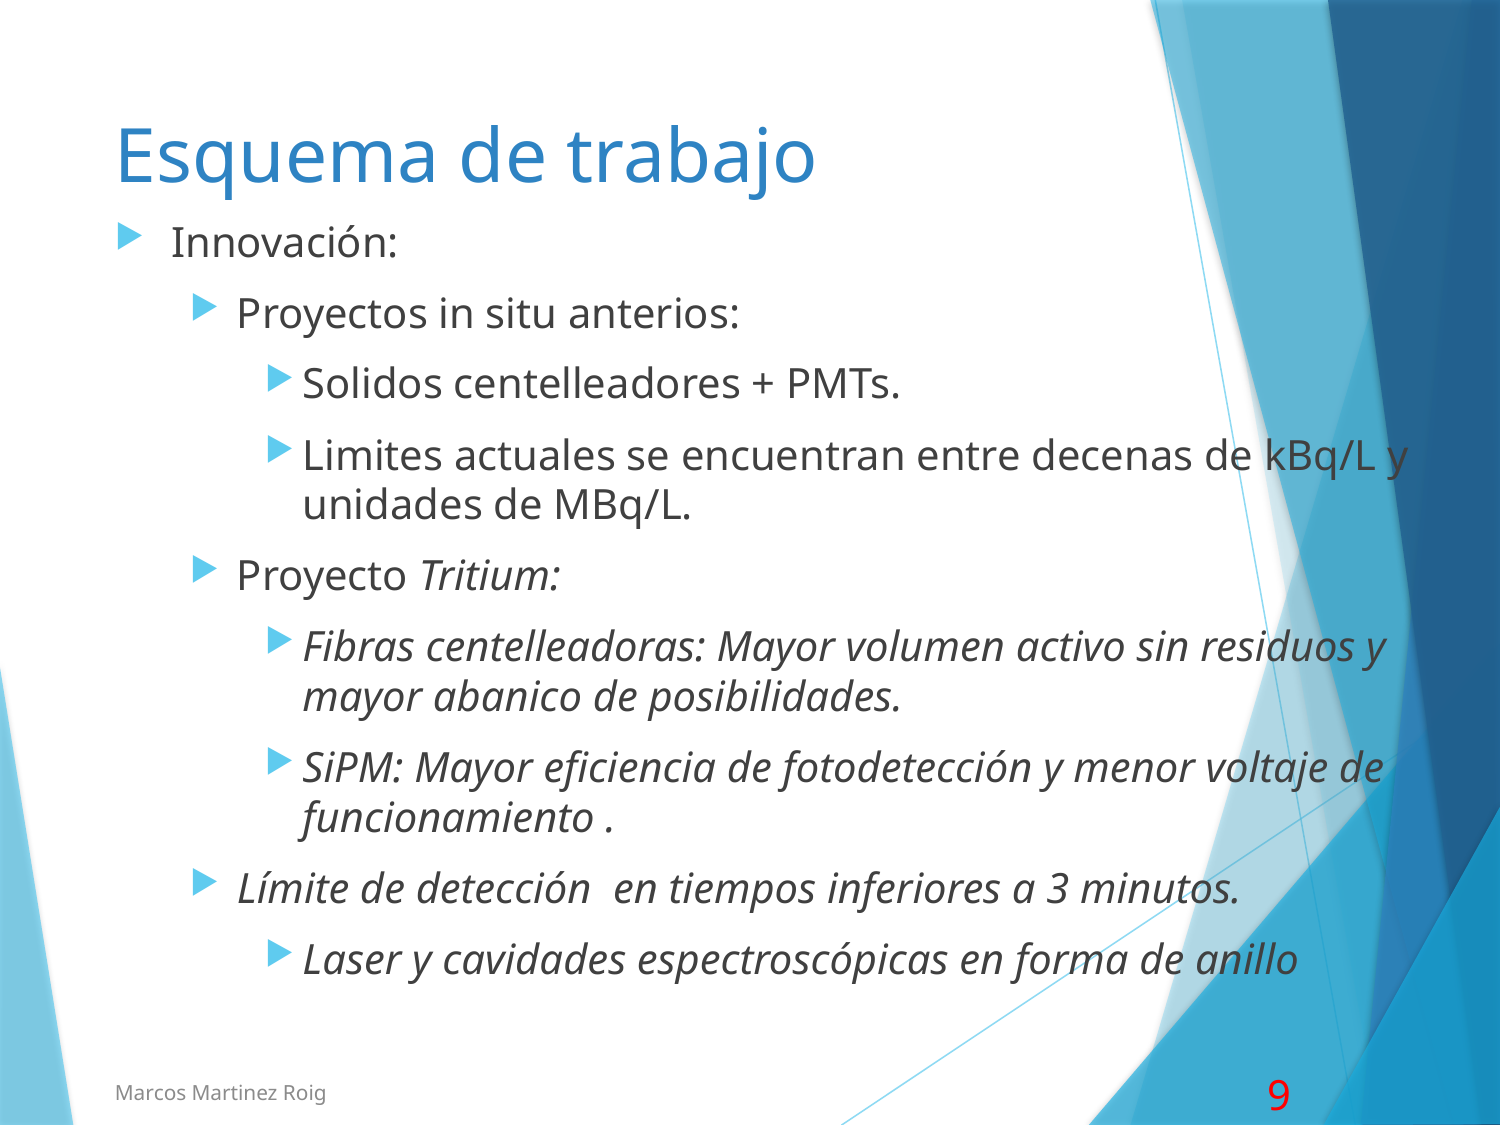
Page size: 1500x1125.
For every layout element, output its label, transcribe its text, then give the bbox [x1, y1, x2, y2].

footer Marcos Martinez Roig [99, 1061, 859, 1122]
slide_number 9 [1222, 1063, 1307, 1124]
title Esquema de trabajo [99, 99, 1142, 317]
